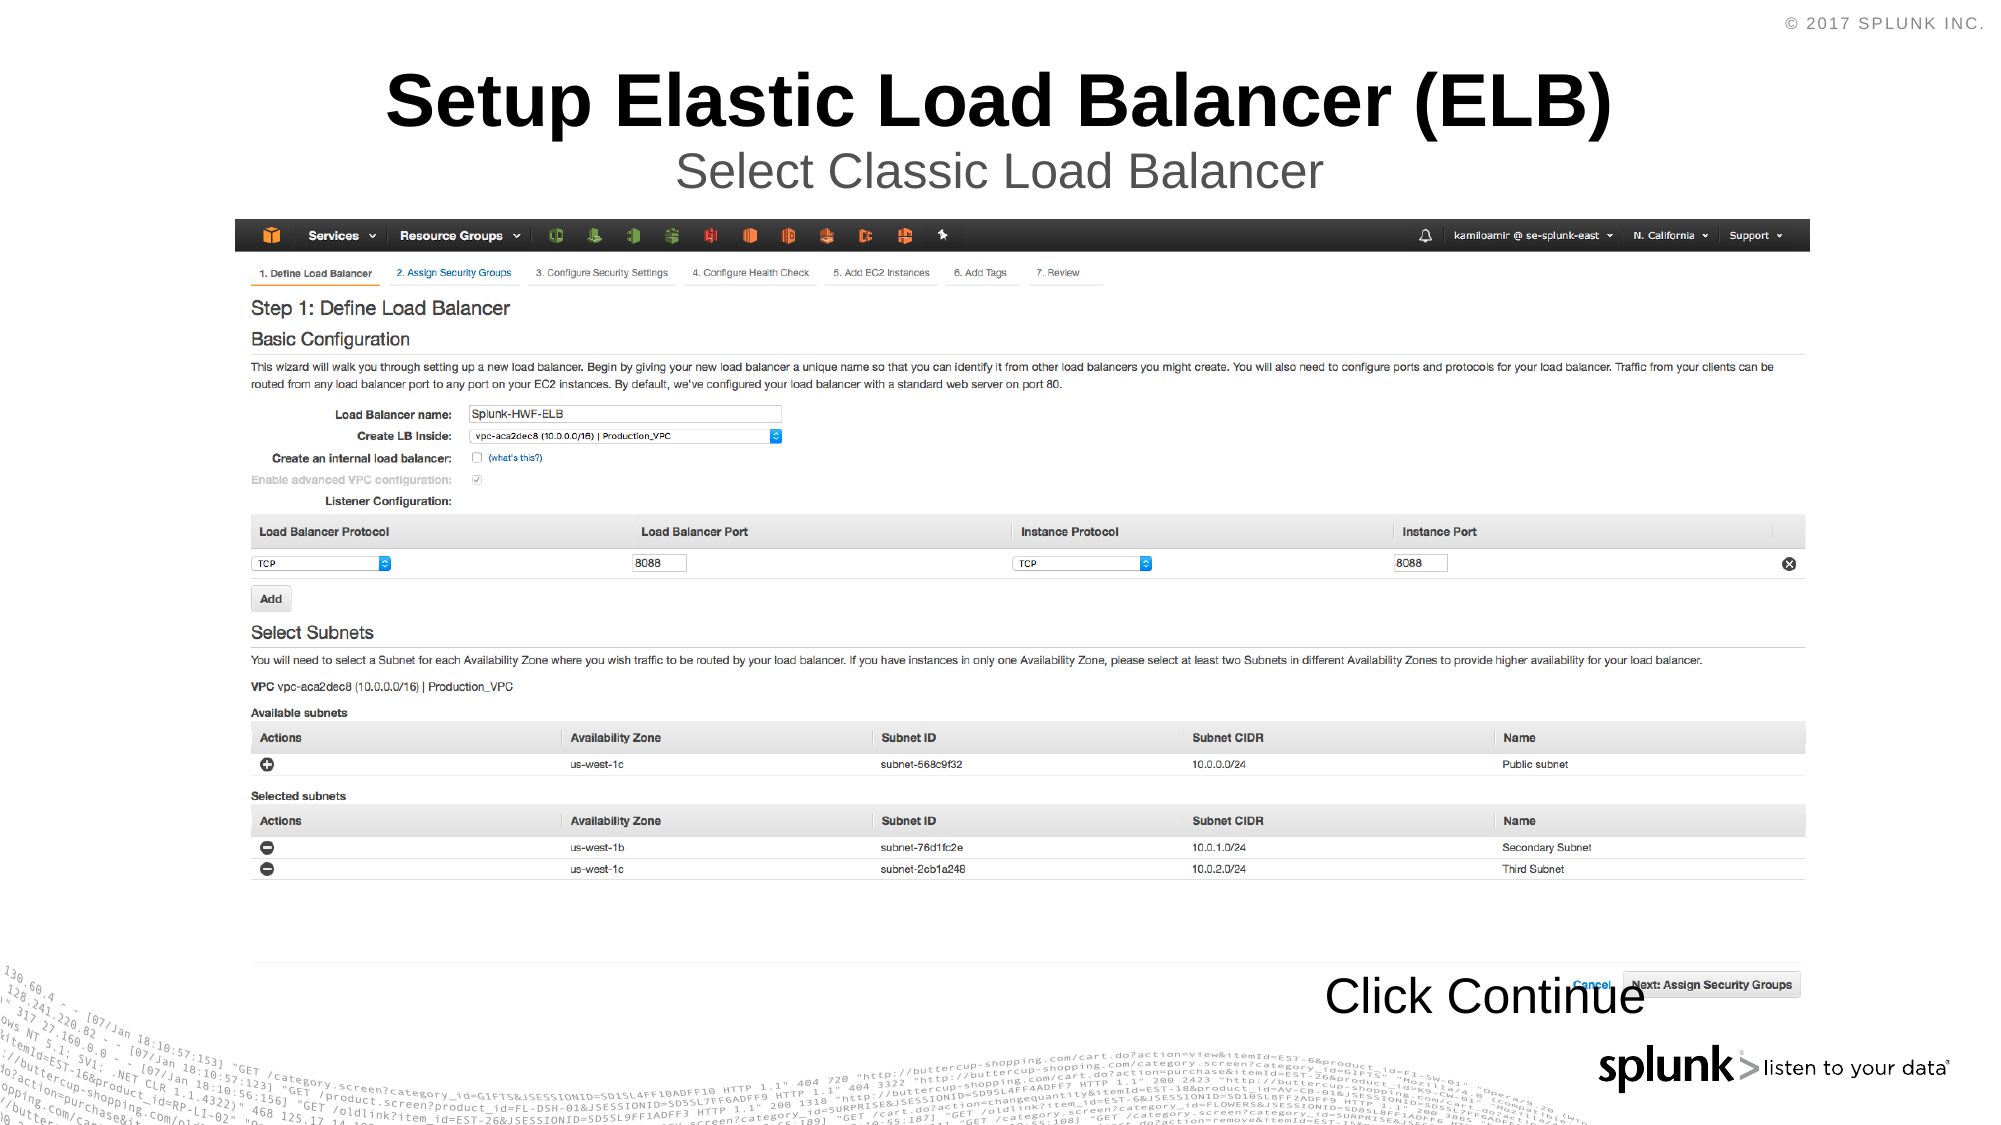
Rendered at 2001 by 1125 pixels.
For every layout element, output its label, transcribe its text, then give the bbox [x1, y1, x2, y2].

title Setup Elastic Load Balancer (ELB) [74, 50, 1926, 124]
subtitle Select Classic Load Balancer [74, 144, 1926, 190]
text_box Click Continue [1324, 1005, 1647, 1024]
picture [0, 0, 2000, 1125]
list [235, 219, 1810, 1005]
